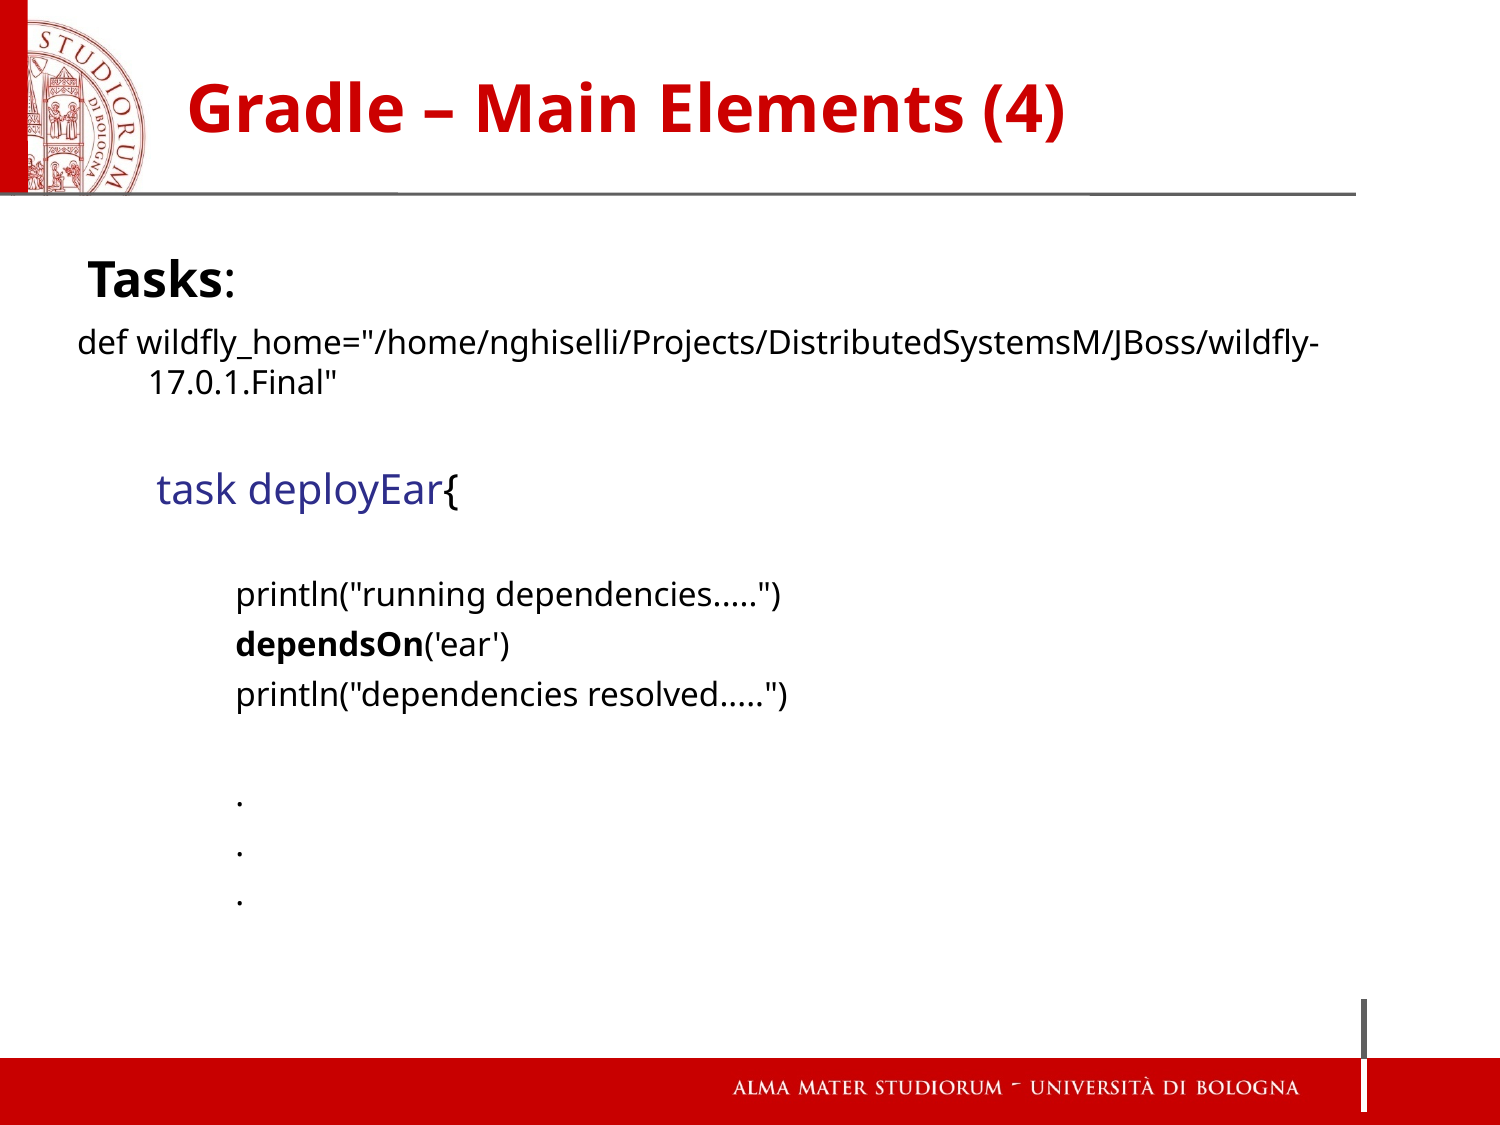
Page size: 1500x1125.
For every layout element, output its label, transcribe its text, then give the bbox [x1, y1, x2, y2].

list Tasks: def wildfly_home="/home/nghiselli/Projects/DistributedSystemsM/JBoss/wildfly-17.0.1.Final" task deployEar{ println("running dependencies.....") dependsOn('ear') println("dependencies resolved.....") . . . [57, 210, 1494, 1008]
picture [28, 16, 151, 192]
title Gradle – Main Elements (4) [171, 63, 1425, 149]
picture [0, 1058, 1500, 1125]
